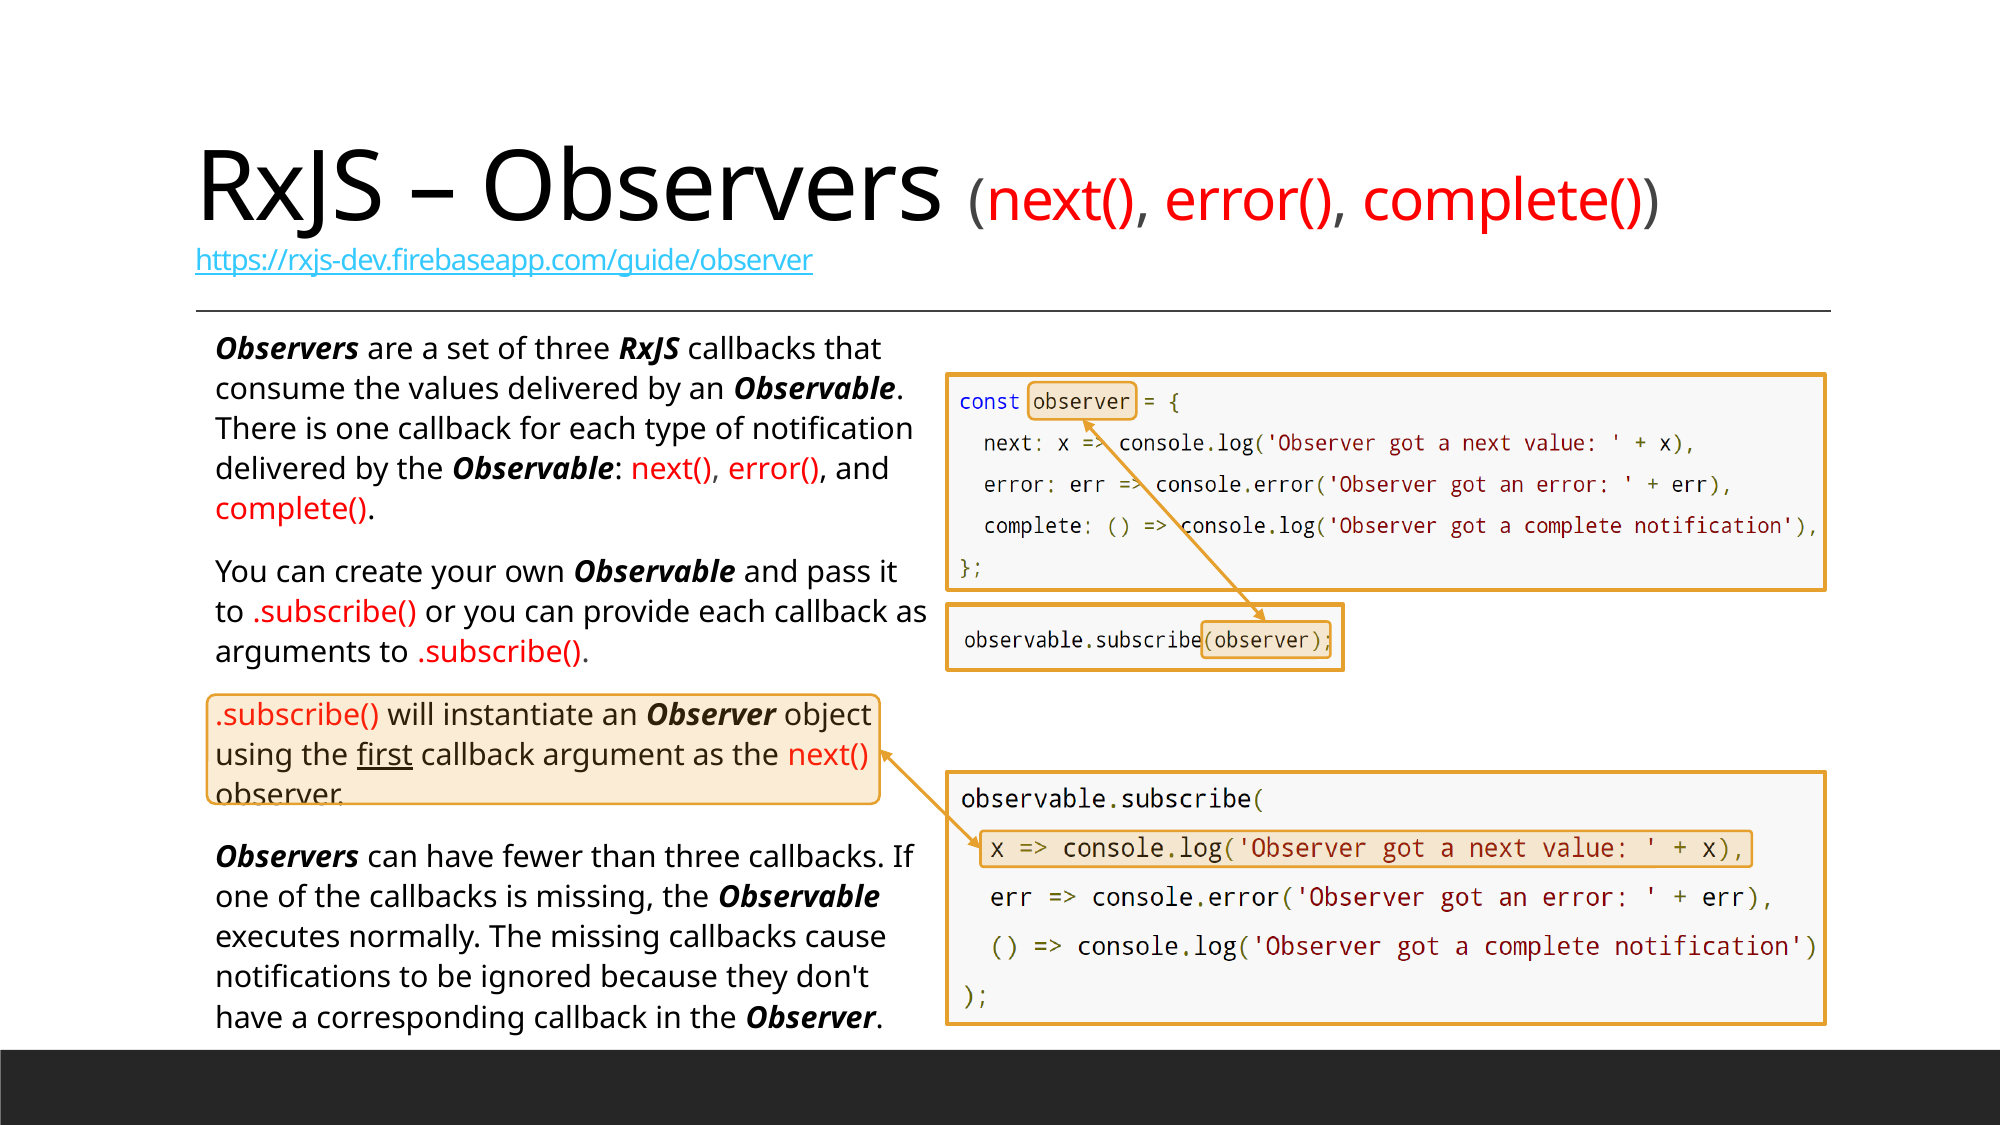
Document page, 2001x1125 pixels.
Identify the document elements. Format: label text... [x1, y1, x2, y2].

title RxJS – Observers (next(), error(), complete()) https://rxjs-dev.firebaseapp.com/guide/observer [180, 47, 1830, 285]
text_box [1081, 418, 1267, 622]
list Observers are a set of three RxJS callbacks that consume the values delivered by an Observable. There is one callback for each type of notification delivered by the Observable: next(), error(), and complete(). You can create your own Observable and pass it to .subscribe() or you can provide each callback as arguments to .subscribe(). .subscribe() will instantiate an Observer object using the first callback argument as the next() observer. Observers can have fewer than three callbacks. If one of the callbacks is missing, the Observable executes normally. The missing callbacks cause notifications to be ignored because they don't have a corresponding callback in the Observer. [201, 312, 934, 1047]
picture [948, 773, 1824, 1023]
text_box [205, 693, 881, 806]
picture [948, 605, 1342, 669]
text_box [879, 748, 981, 850]
picture [948, 375, 1824, 589]
